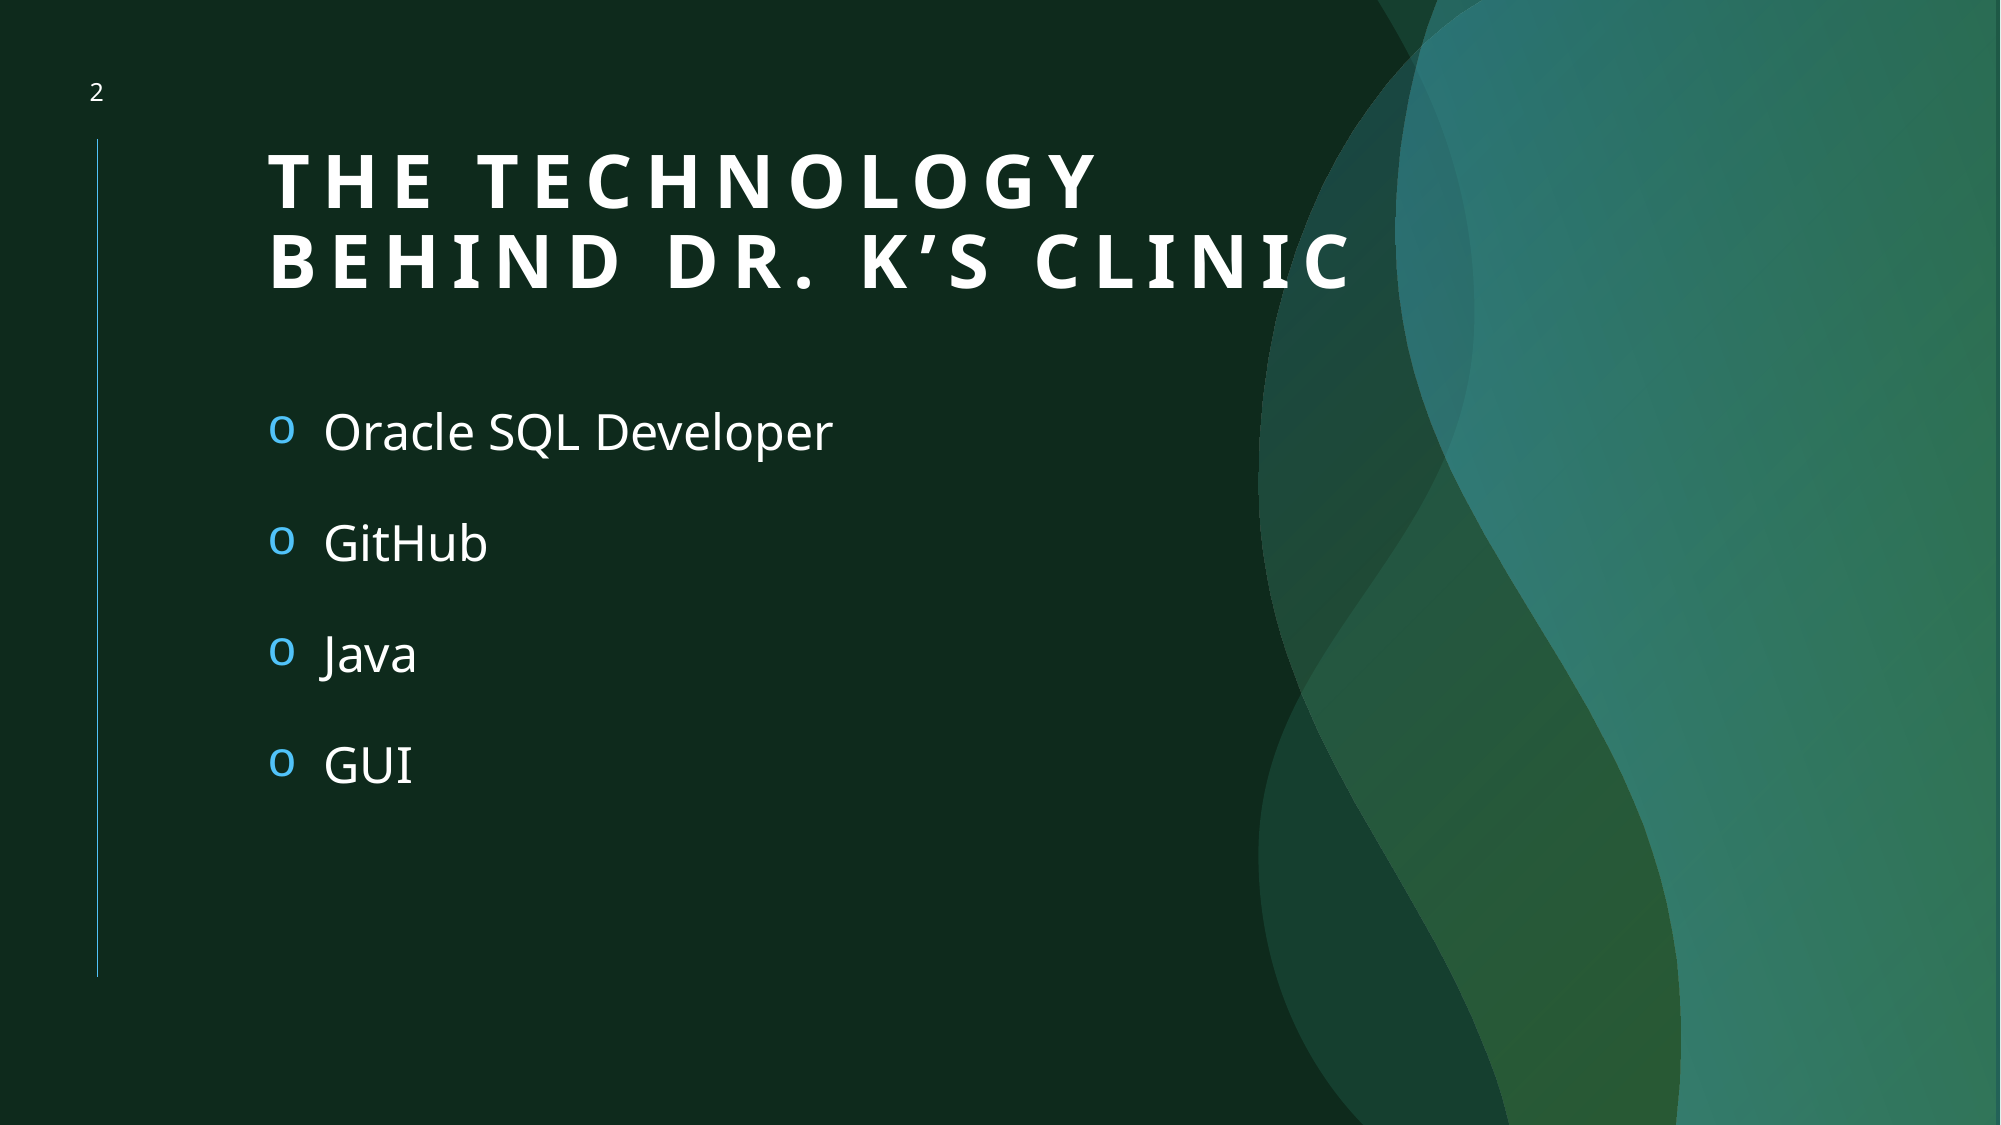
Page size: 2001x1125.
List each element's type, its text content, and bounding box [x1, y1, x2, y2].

title The technology behind Dr. K’s clinic [251, 136, 1518, 312]
list Oracle SQL Developer GitHub Java GUI [251, 363, 1306, 902]
slide_number 2 [53, 67, 140, 119]
